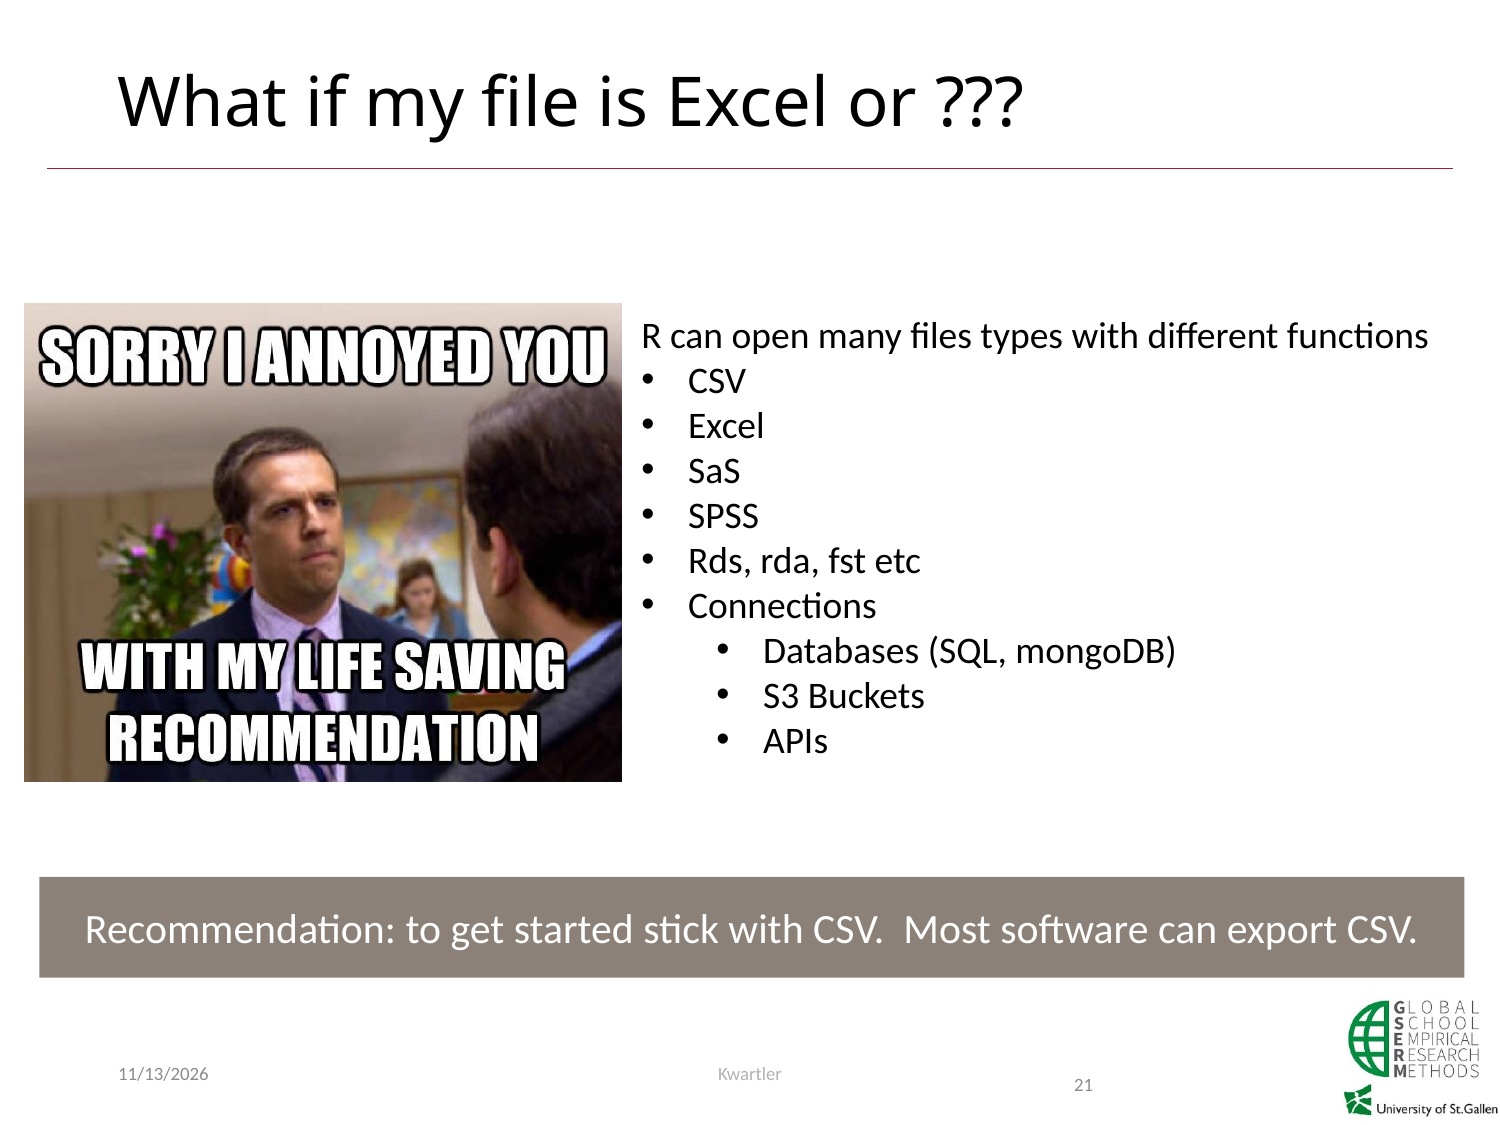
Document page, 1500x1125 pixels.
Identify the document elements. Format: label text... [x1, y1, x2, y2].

title What if my file is Excel or ??? [103, 59, 1397, 157]
picture [1342, 992, 1500, 1125]
slide_number 21 [1059, 1042, 1200, 1103]
text_box Recommendation: to get started stick with CSV. Most software can export CSV. [38, 876, 1465, 979]
footer Kwartler [496, 1042, 1004, 1103]
text_box R can open many files types with different functions CSV Excel SaS SPSS Rds, rda, fst etc Connections Databases (SQL, mongoDB) S3 Buckets APIs [626, 303, 1462, 768]
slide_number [103, 1042, 441, 1103]
picture [24, 303, 622, 782]
